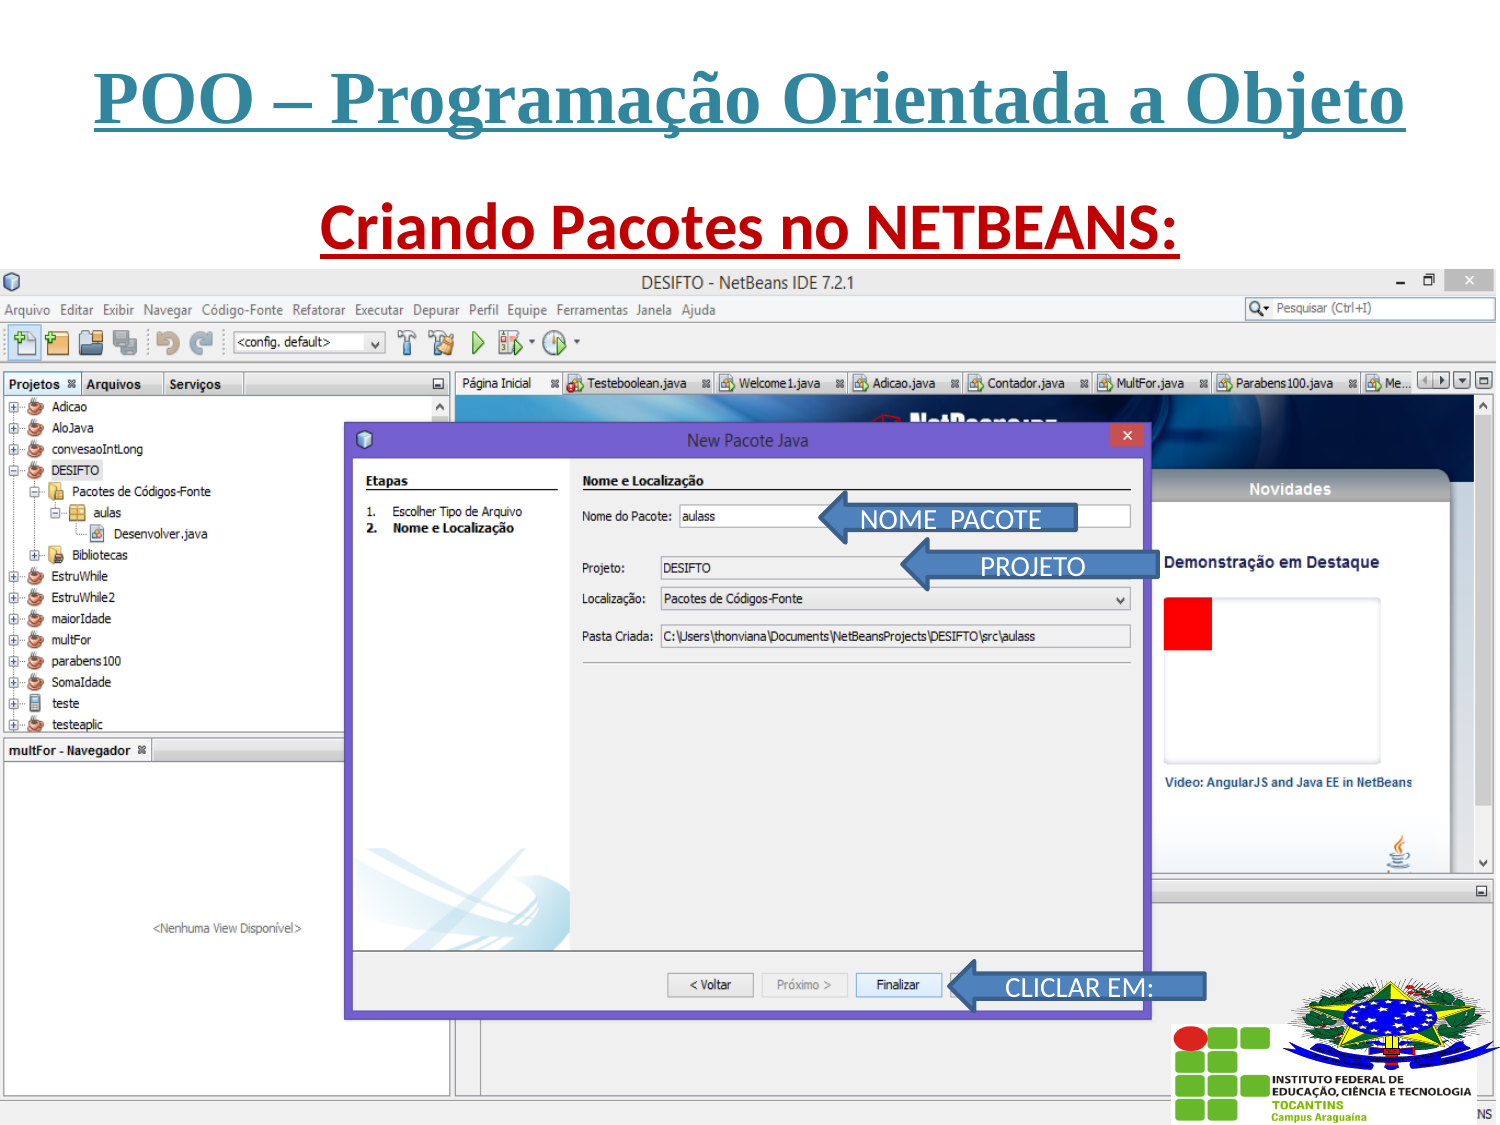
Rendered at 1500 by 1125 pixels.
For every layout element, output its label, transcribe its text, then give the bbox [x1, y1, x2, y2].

picture [0, 269, 1500, 1125]
title POO – Programação Orientada a Objeto [0, 0, 1500, 188]
list Criando Pacotes no NETBEANS: [35, 175, 1465, 267]
